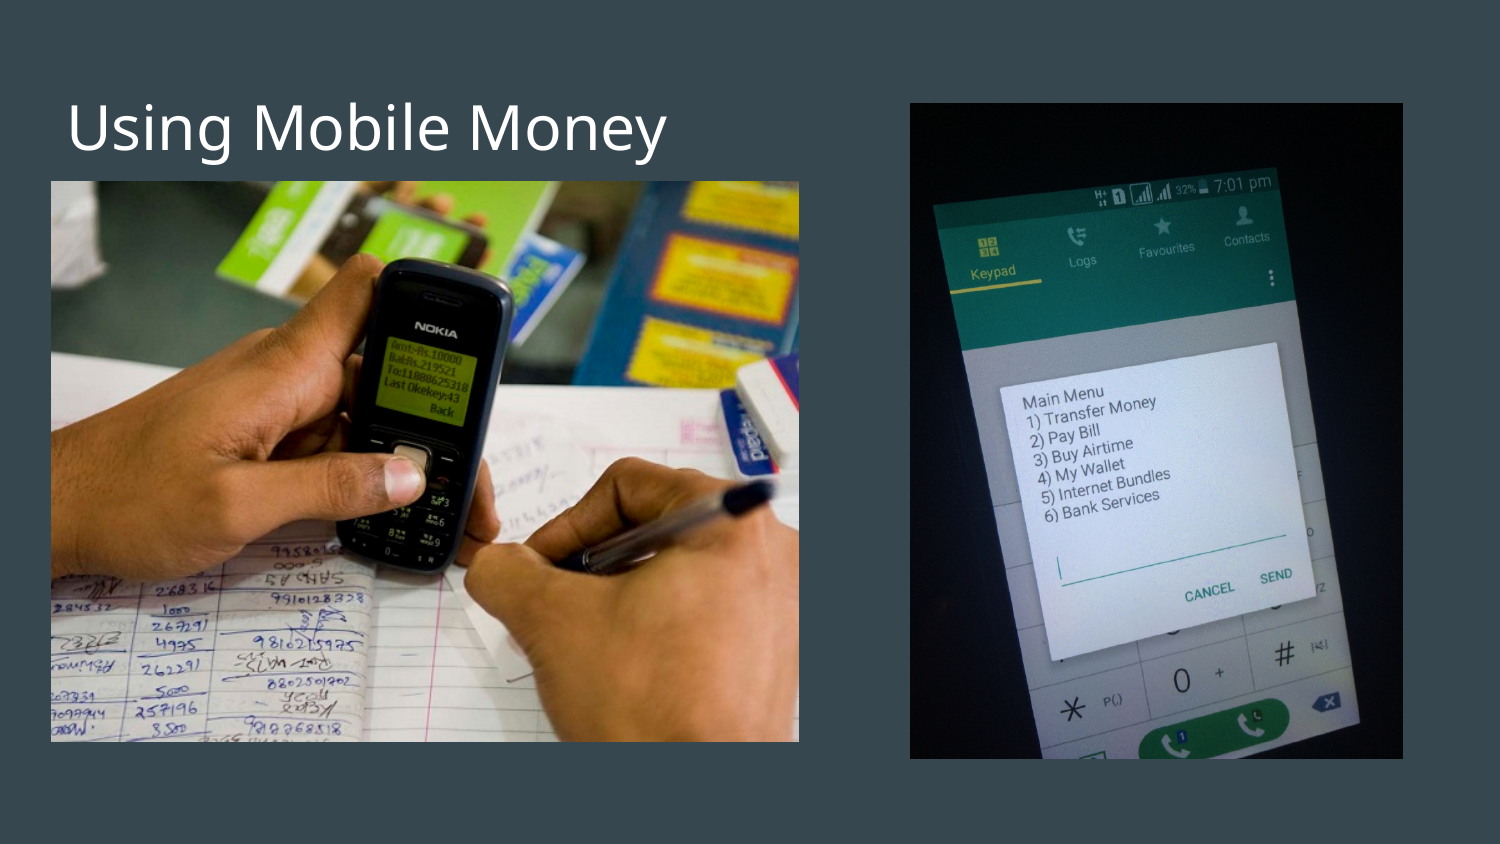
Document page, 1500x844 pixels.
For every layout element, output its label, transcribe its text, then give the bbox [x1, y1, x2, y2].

title Using Mobile Money [51, 72, 1449, 167]
picture [910, 103, 1403, 759]
picture [50, 181, 799, 742]
